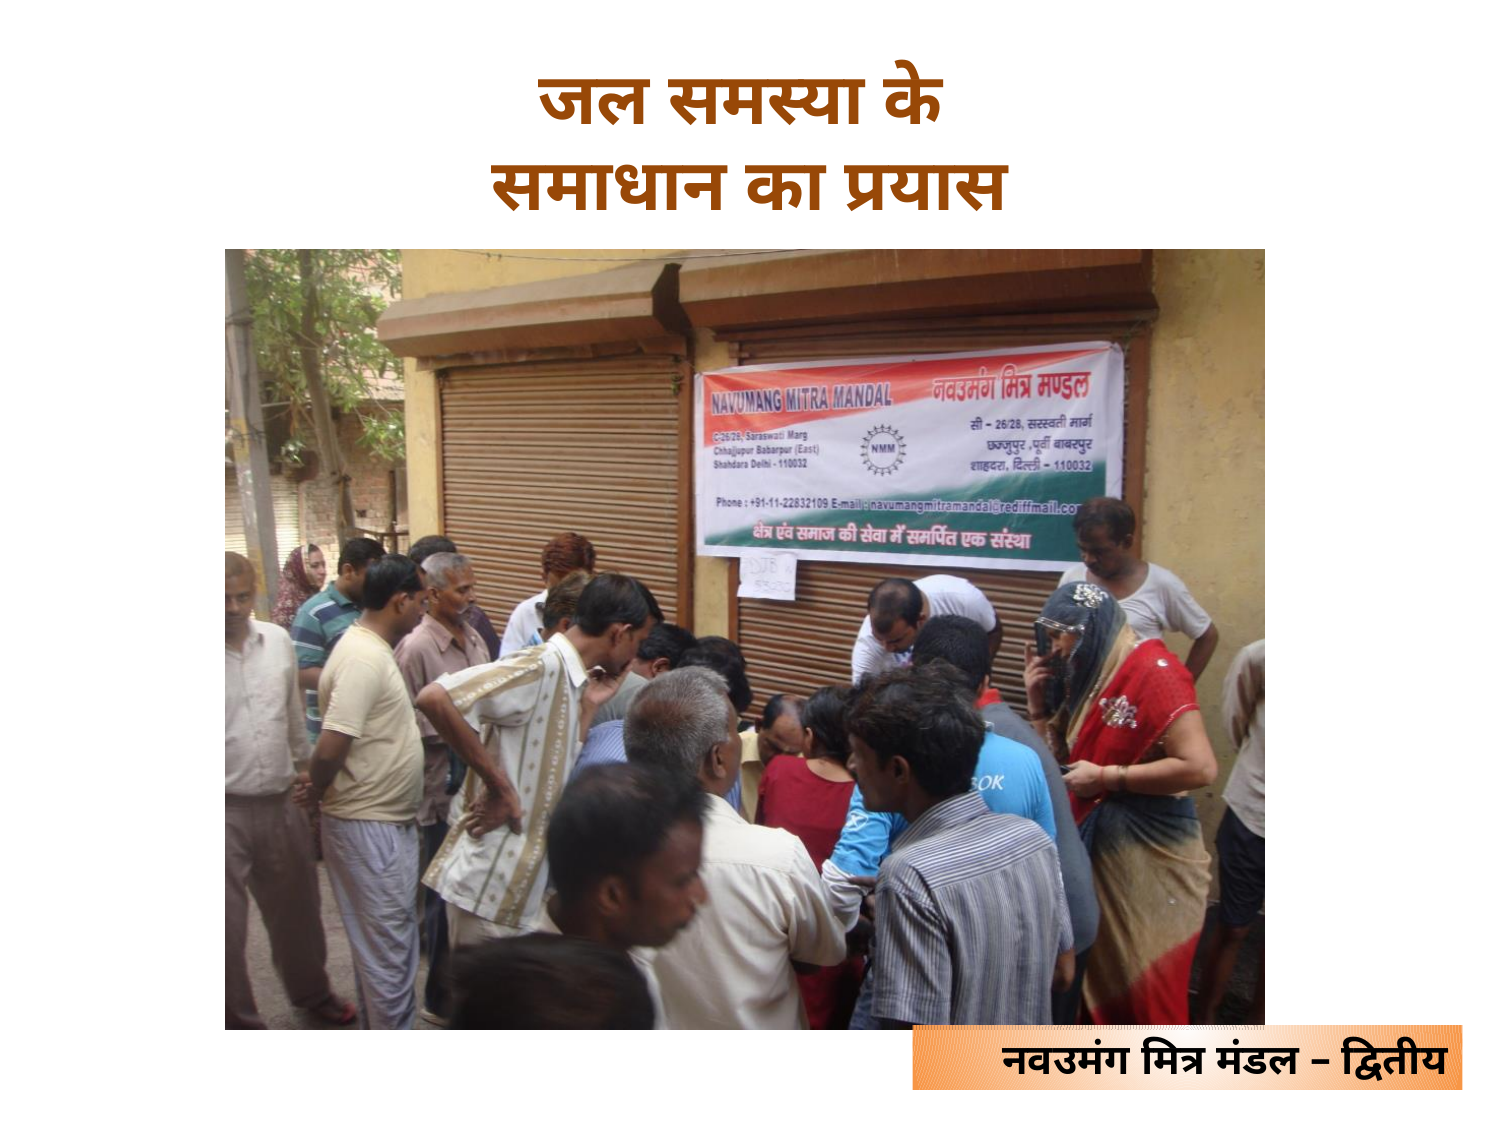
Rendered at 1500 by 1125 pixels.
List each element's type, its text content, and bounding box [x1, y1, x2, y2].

picture [224, 249, 1266, 1031]
title जल समस्या के समाधान का प्रयास [75, 45, 1425, 233]
text_box नवउमंग मित्र मंडल – द्वितीय [912, 1025, 1463, 1090]
